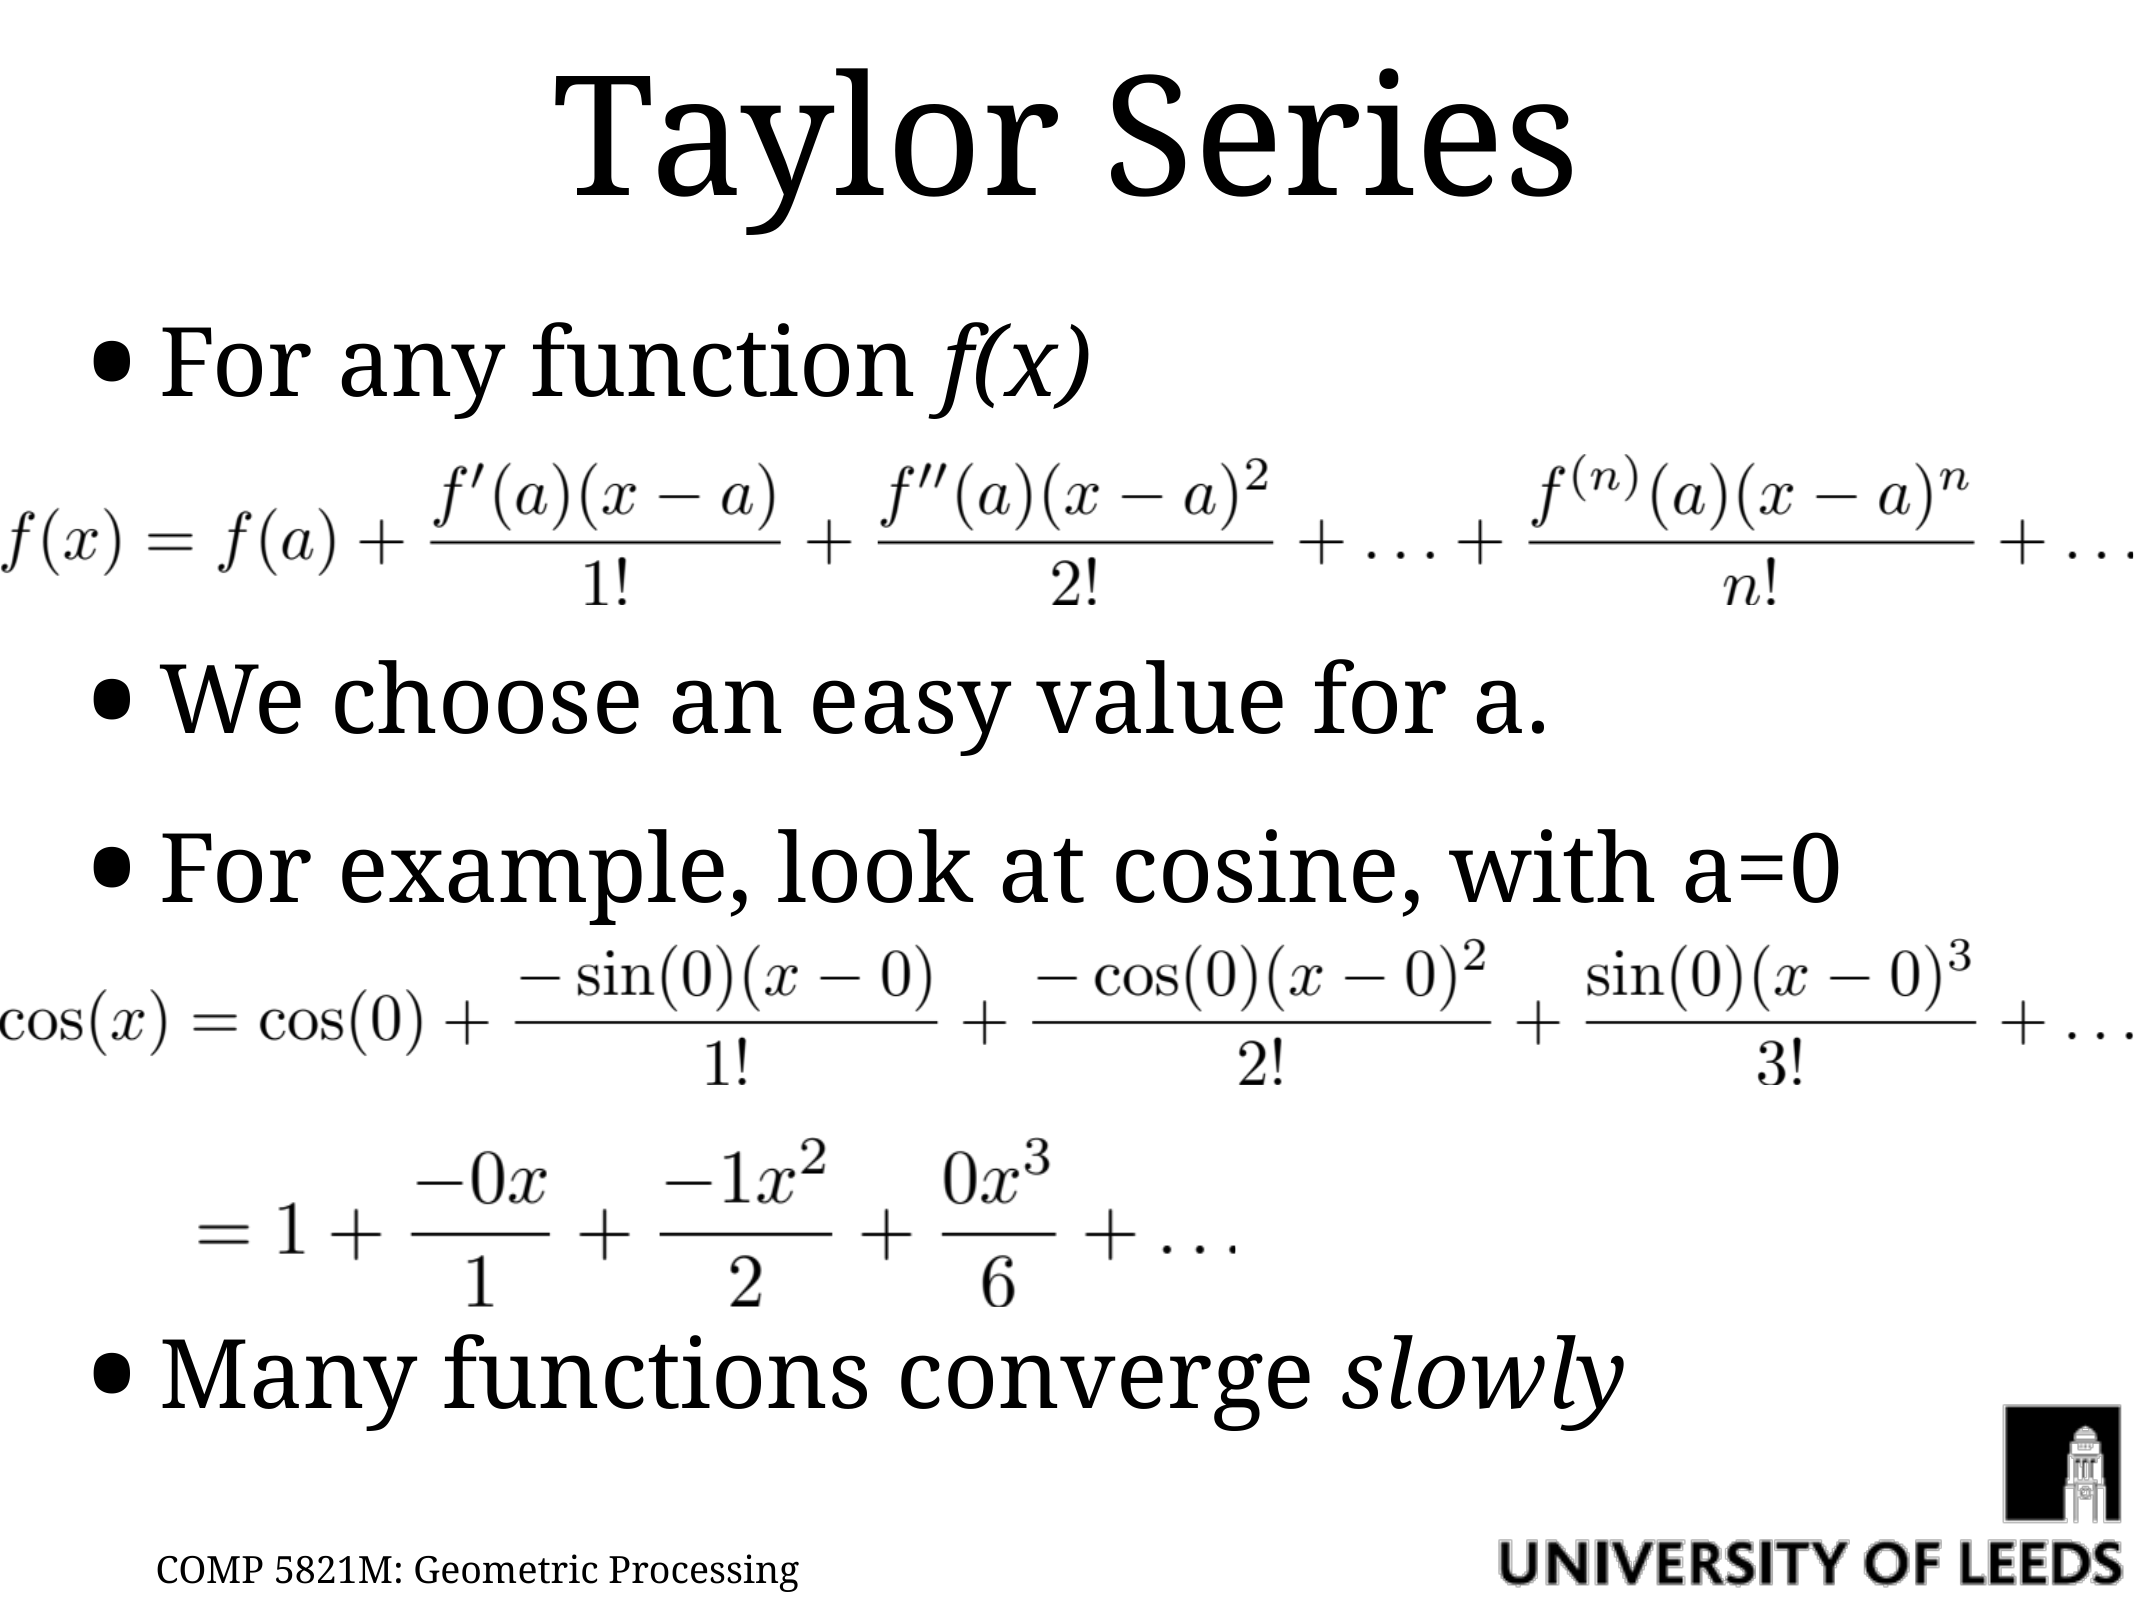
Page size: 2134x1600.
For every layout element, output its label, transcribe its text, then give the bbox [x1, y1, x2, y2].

list For any function f(x) We choose an easy value for a. For example, look at cosine, with a=0 Many functions converge slowly [30, 1093, 2103, 1482]
list For any function f(x) We choose an easy value for a. For example, look at cosine, with a=0 Many functions converge slowly [30, 611, 2103, 933]
picture [0, 938, 2134, 1086]
picture [1491, 1339, 2132, 1600]
picture [197, 1137, 1236, 1307]
picture [0, 453, 2134, 606]
list For any function f(x) We choose an easy value for a. For example, look at cosine, with a=0 Many functions converge slowly [30, 247, 2103, 446]
title Taylor Series [30, 9, 2103, 247]
